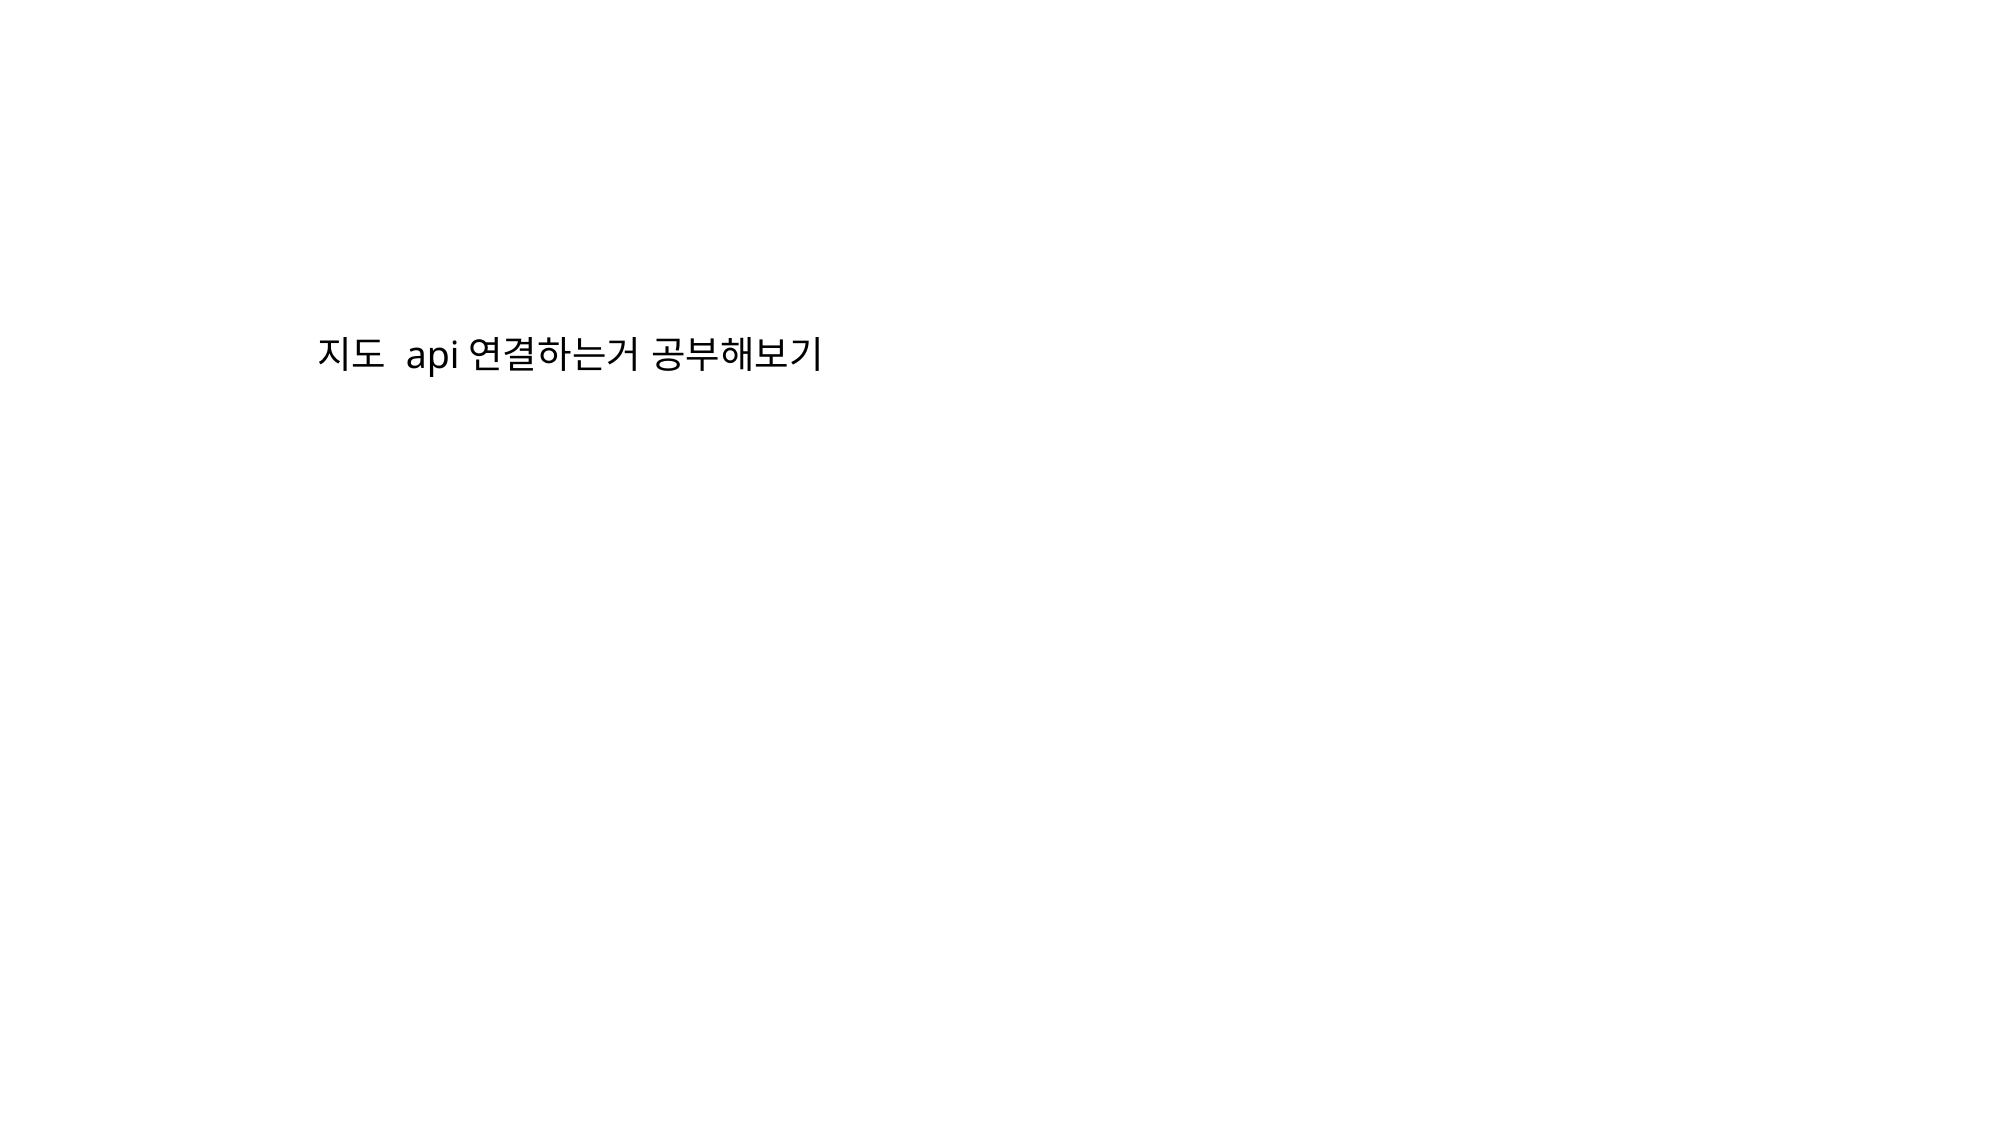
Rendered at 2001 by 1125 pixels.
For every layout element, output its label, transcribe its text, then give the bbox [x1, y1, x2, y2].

text_box 지도 api연결하는거 공부해보기 [302, 323, 1324, 429]
